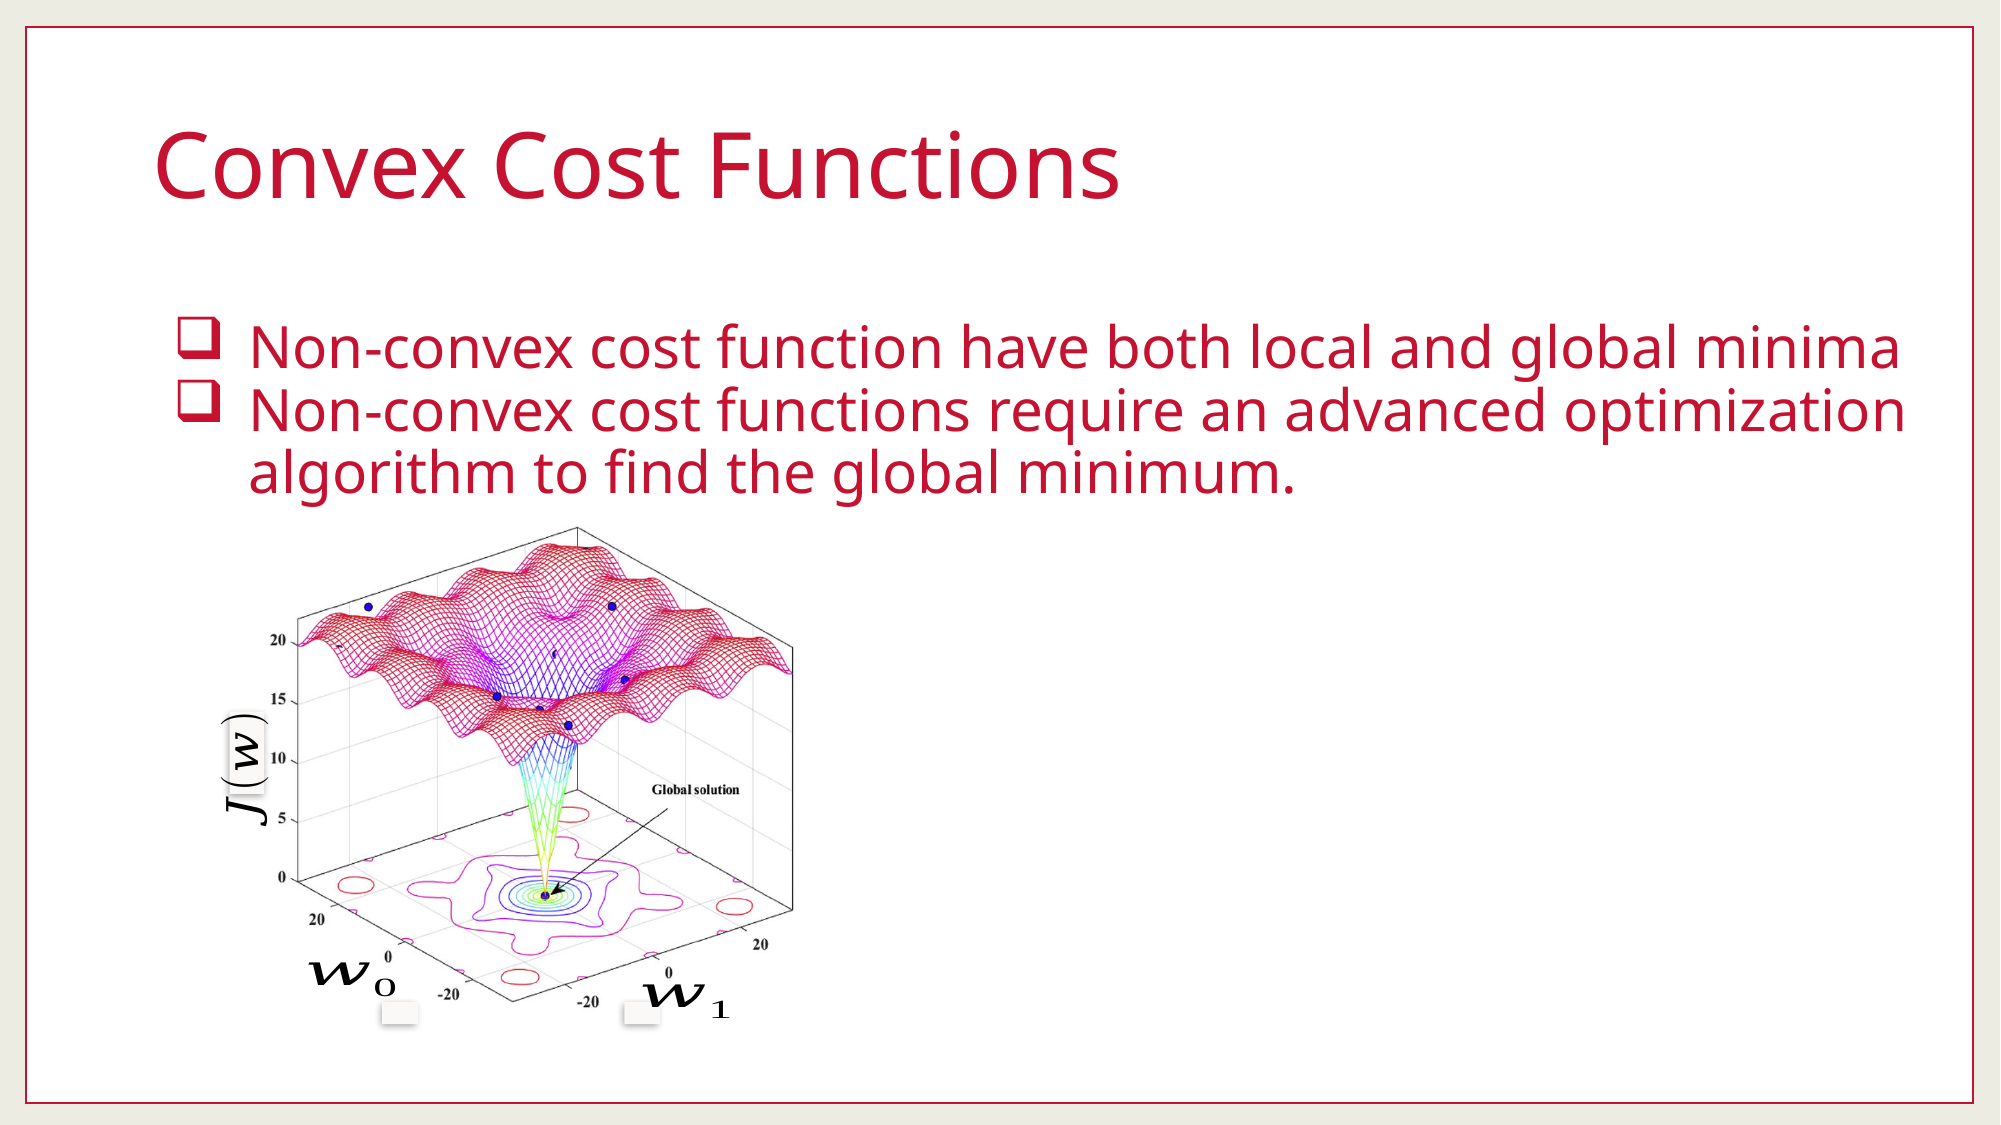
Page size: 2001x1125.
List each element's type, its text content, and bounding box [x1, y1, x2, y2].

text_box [216, 525, 795, 1025]
list Non-convex cost function have both local and global minima Non-convex cost functions require an advanced optimization algorithm to find the global minimum. [158, 310, 1976, 1025]
title Convex Cost Functions [137, 59, 1863, 278]
